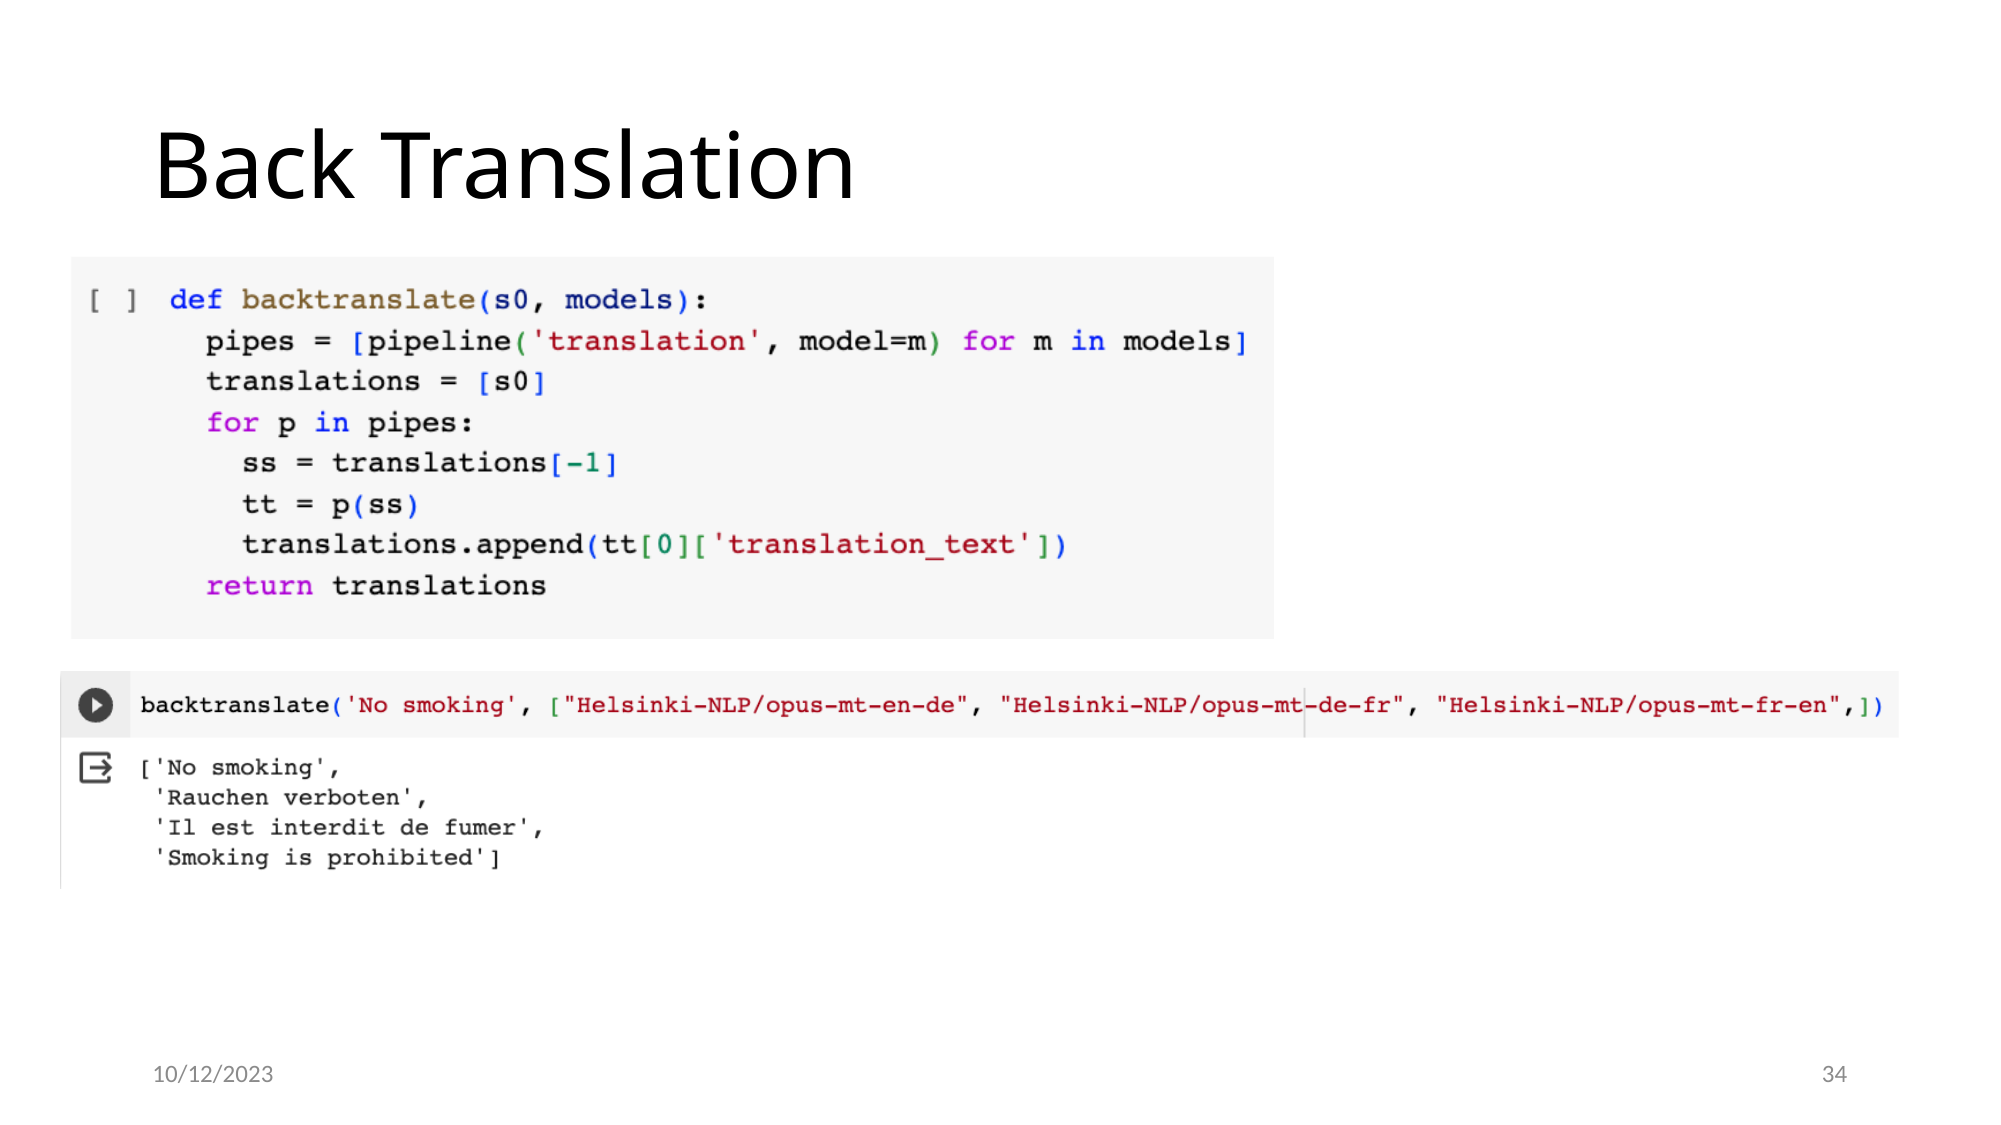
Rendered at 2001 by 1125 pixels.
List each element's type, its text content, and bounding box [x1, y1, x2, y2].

picture [60, 250, 1274, 639]
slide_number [137, 1042, 588, 1103]
picture [60, 671, 1899, 889]
title Back Translation [137, 59, 1863, 278]
slide_number 34 [1412, 1042, 1863, 1103]
